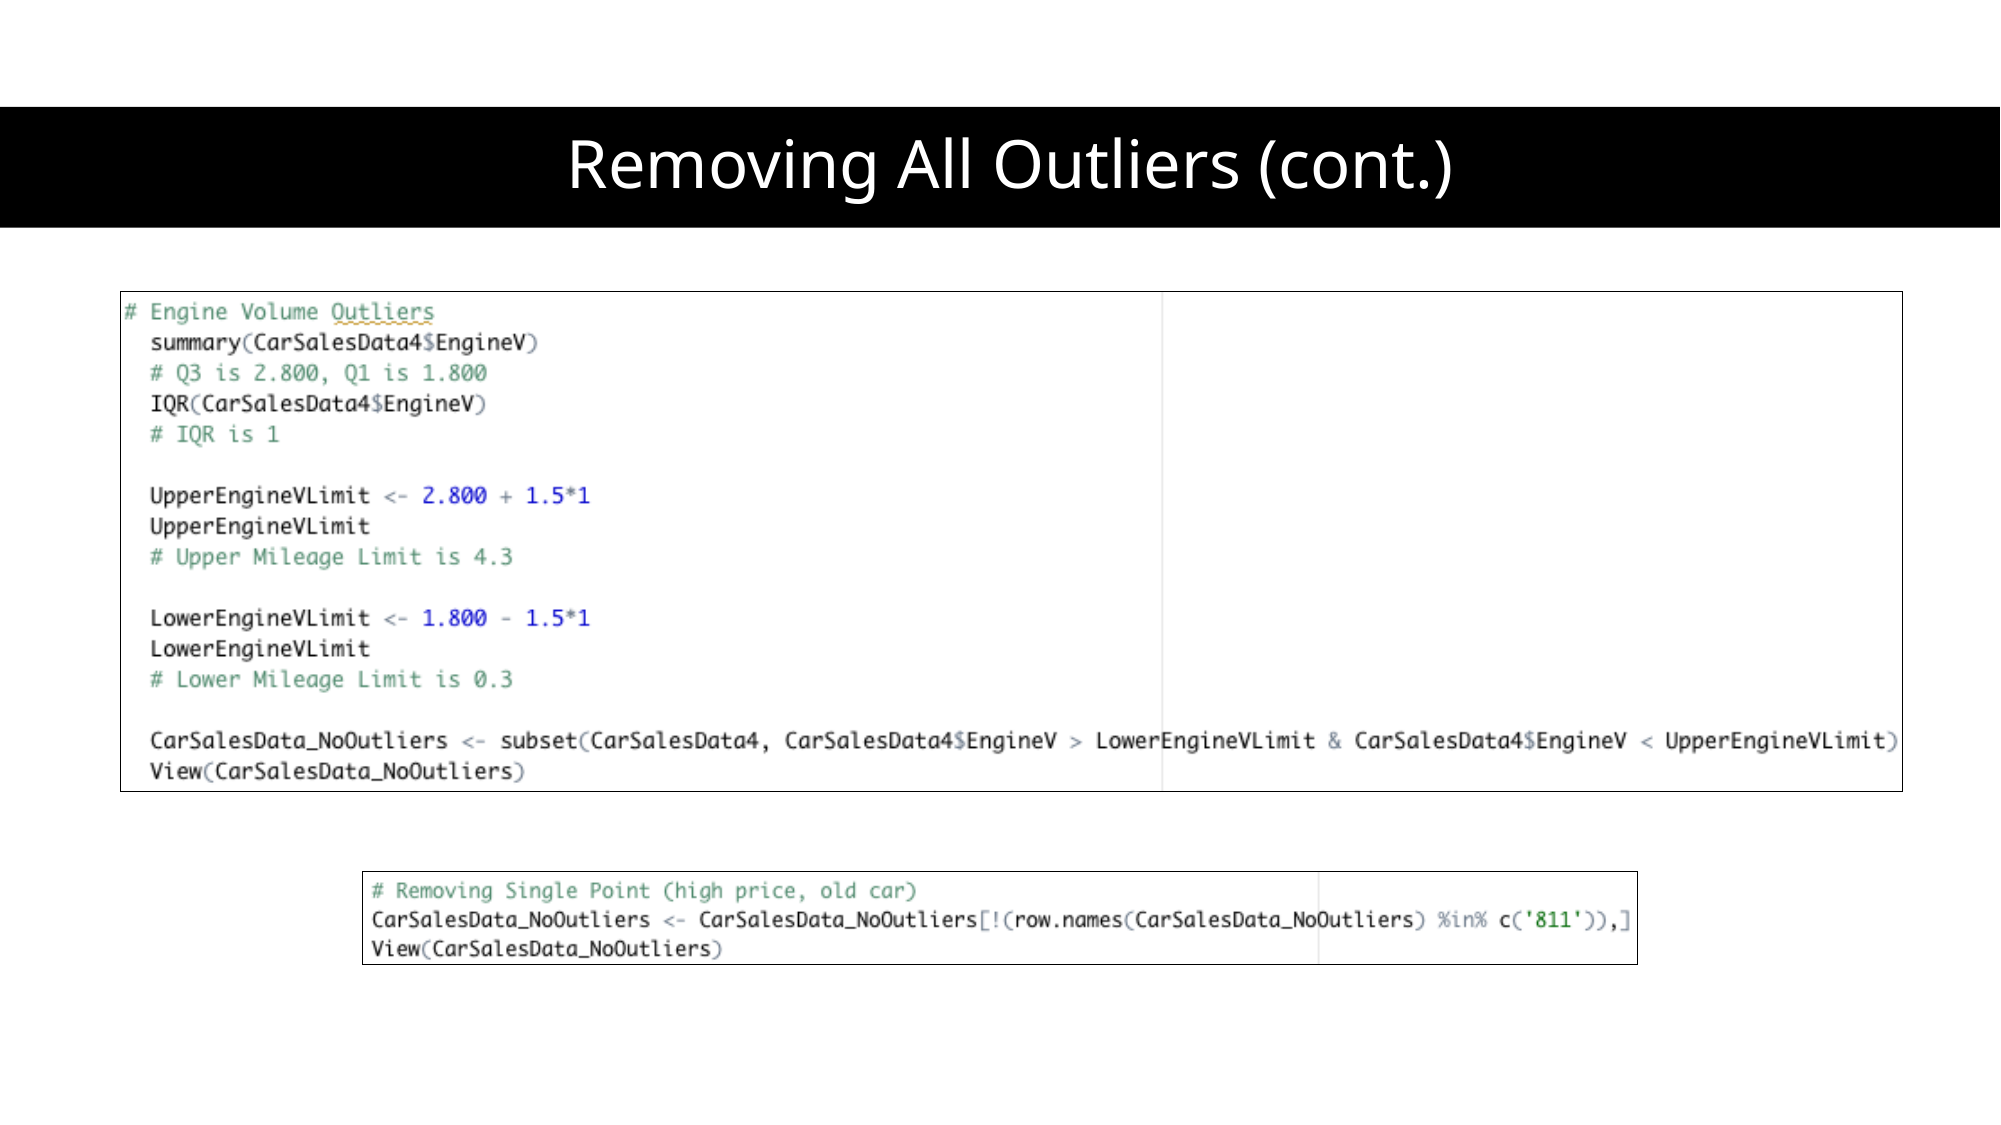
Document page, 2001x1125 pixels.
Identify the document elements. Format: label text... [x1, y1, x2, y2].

picture [120, 291, 1903, 792]
title Removing All Outliers (cont.) [91, 105, 1931, 228]
text_box [0, 106, 2000, 229]
picture [362, 871, 1638, 965]
